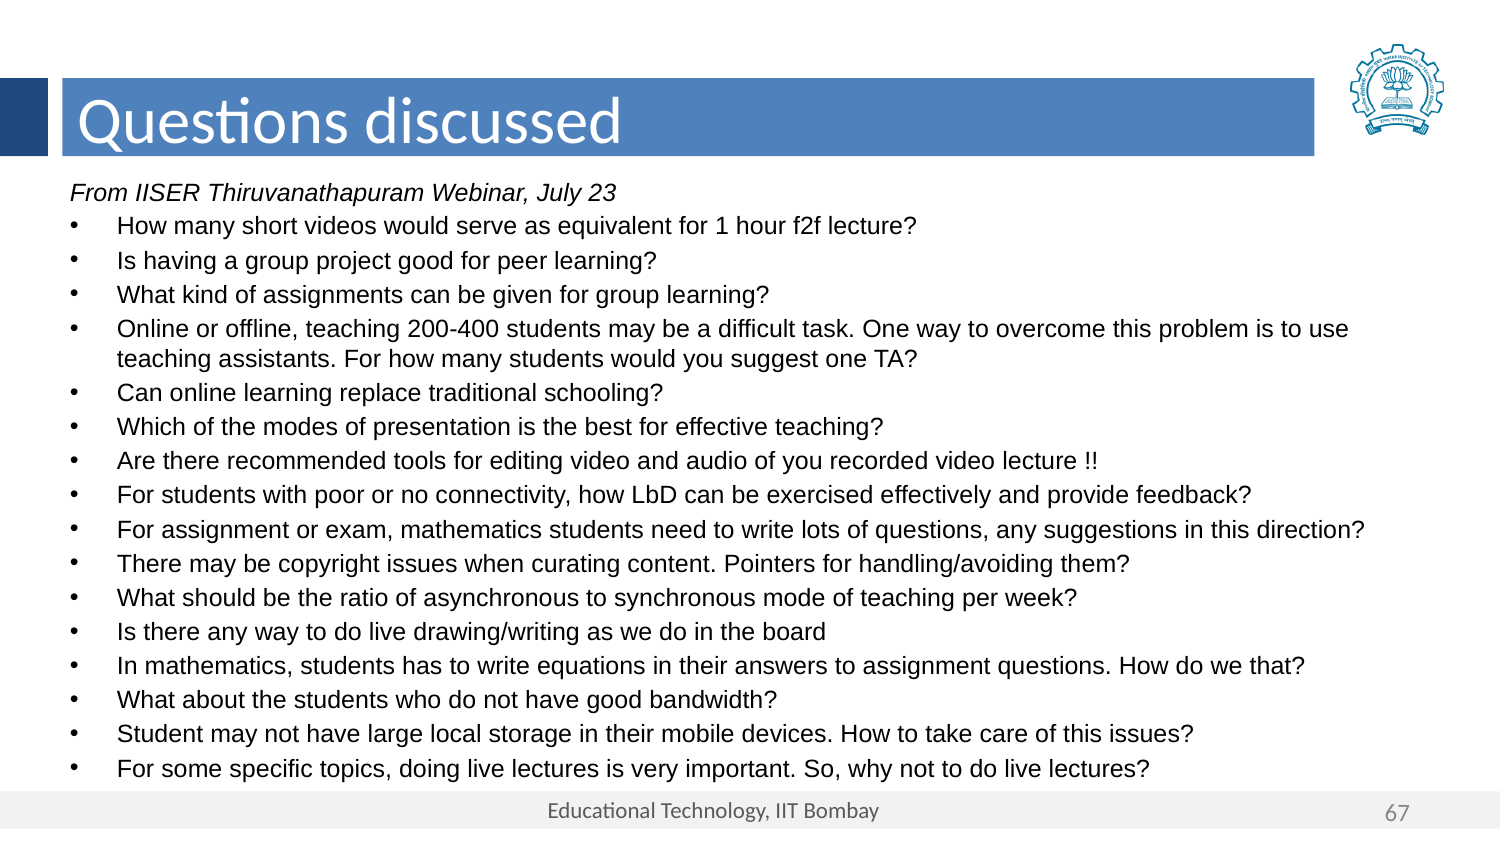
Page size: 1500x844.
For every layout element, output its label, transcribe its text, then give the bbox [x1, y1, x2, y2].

picture [1350, 44, 1444, 135]
picture [1374, 126, 1420, 135]
slide_number 67 [1332, 789, 1425, 835]
text_box From IISER Thiruvanathapuram Webinar, July 23 How many short videos would serve as equivalent for 1 hour f2f lecture? Is having a group project good for peer learning? What kind of assignments can be given for group learning? Online or offline, teaching 200-400 students may be a difficult task. One way to overcome this problem is to use teaching assistants. For how many students would you suggest one TA? Can online learning replace traditional schooling? Which of the modes of presentation is the best for effective teaching? Are there recommended tools for editing video and audio of you recorded video lecture !! For students with poor or no connectivity, how LbD can be exercised effectively and provide feedback? For assignment or exam, mathematics students need to write lots of questions, any suggestions in this direction? There may be copyright issues when curating content. Pointers for handling/avoiding them? What should be the ratio of asynchronous to synchronous mode of teaching per week? Is there any way to do live drawing/writing as we do in the board In mathematics, students has to write equations in their answers to assignment questions. How do we that? What about the students who do not have good bandwidth? Student may not have large local storage in their mobile devices. How to take care of this issues? For some specific topics, doing live lectures is very important. So, why not to do live lectures? [62, 168, 1380, 813]
list Questions discussed [62, 78, 1288, 156]
